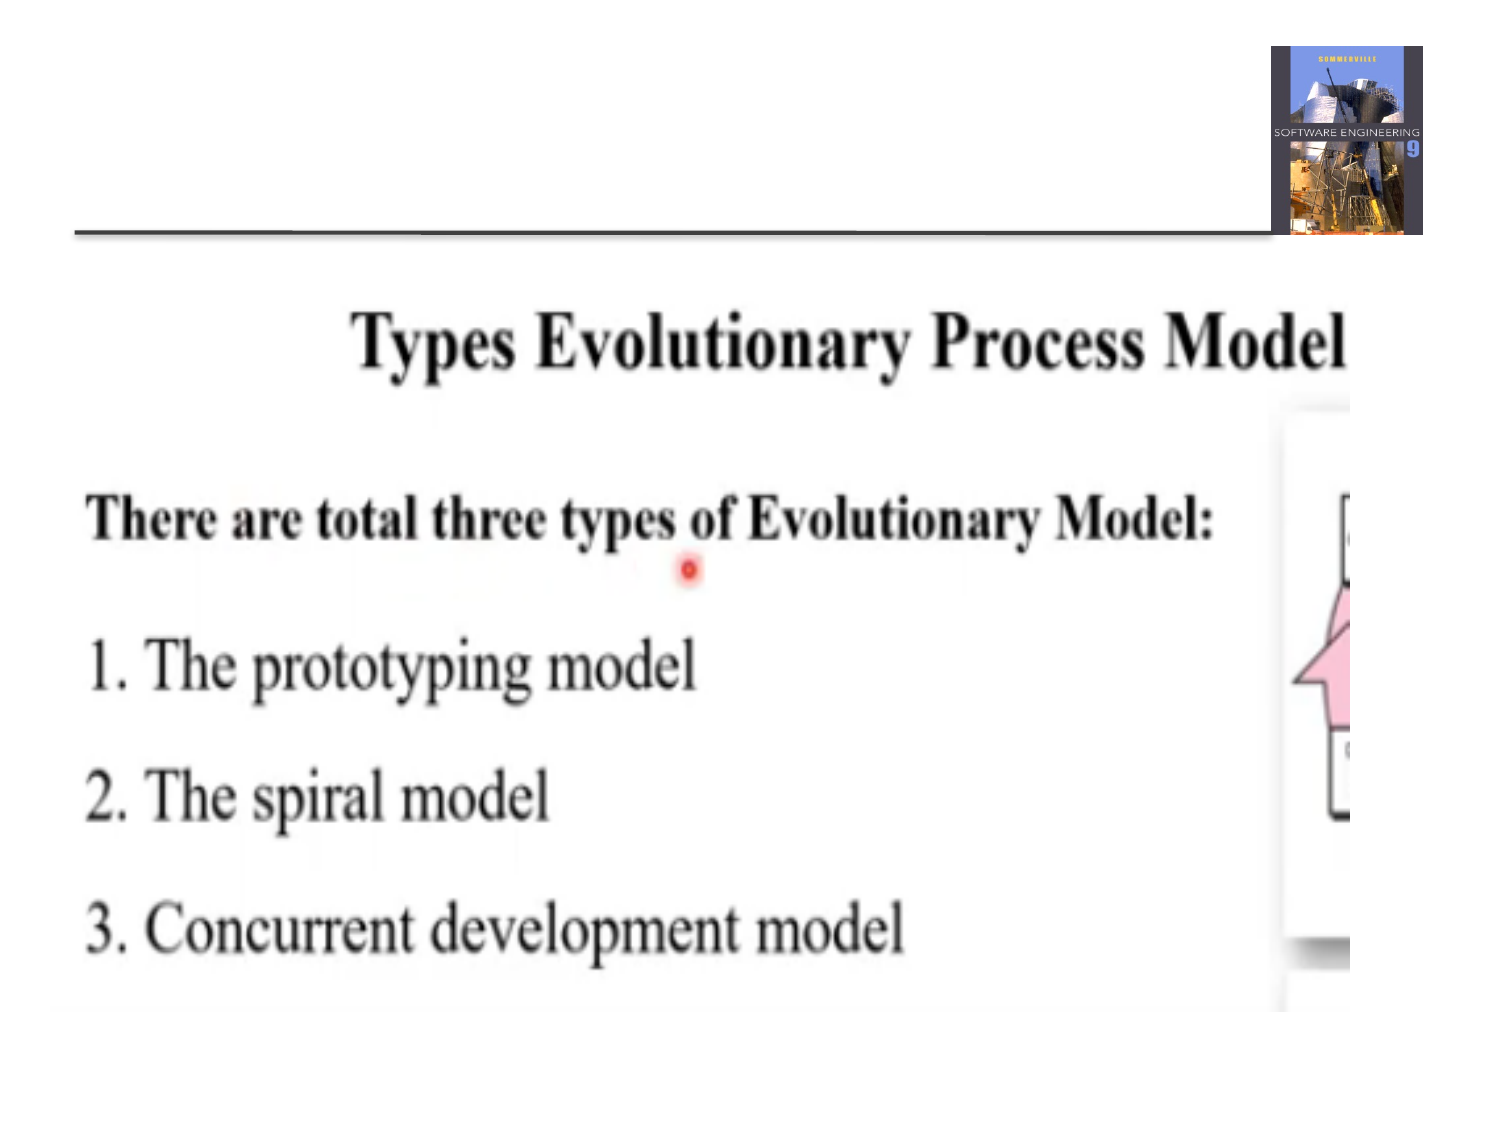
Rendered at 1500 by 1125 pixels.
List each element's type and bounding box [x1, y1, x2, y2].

list [49, 262, 1351, 1013]
picture [1271, 46, 1423, 235]
